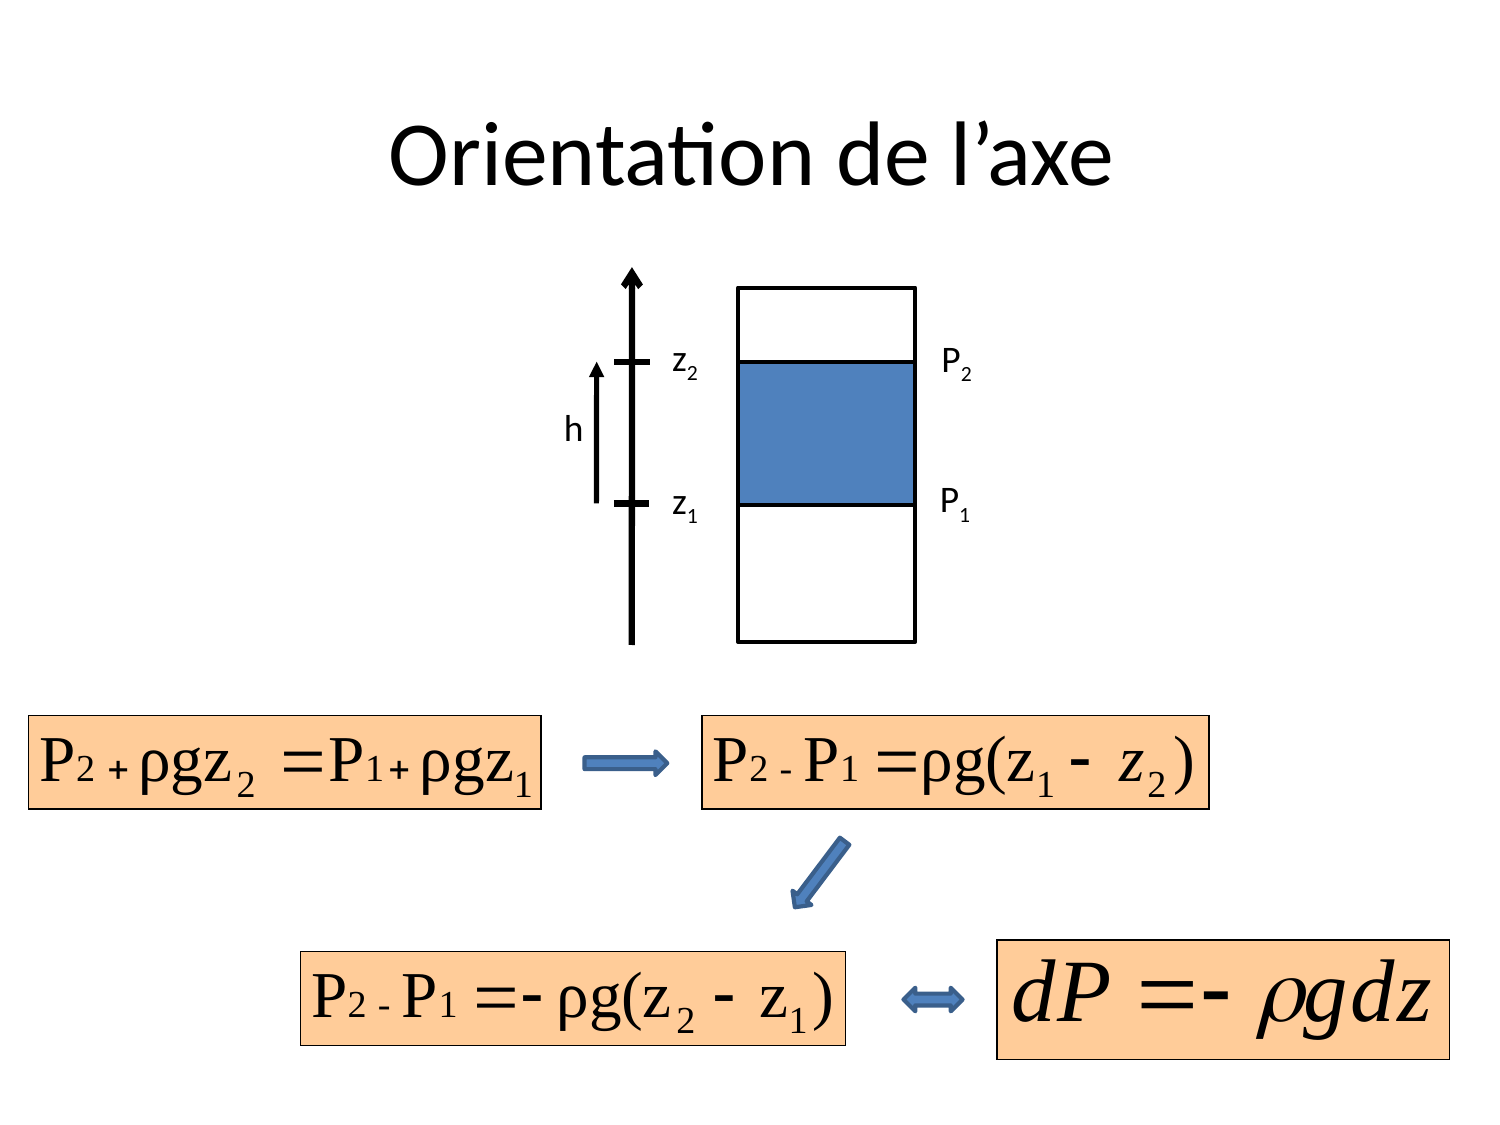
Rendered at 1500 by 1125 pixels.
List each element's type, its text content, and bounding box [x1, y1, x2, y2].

title Orientation de l’axe [76, 54, 1427, 243]
text_box [901, 985, 965, 1014]
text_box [702, 715, 1209, 809]
text_box [582, 749, 670, 777]
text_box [548, 266, 1011, 646]
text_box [29, 715, 541, 809]
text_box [997, 940, 1449, 1059]
text_box [790, 835, 852, 910]
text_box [300, 952, 845, 1045]
